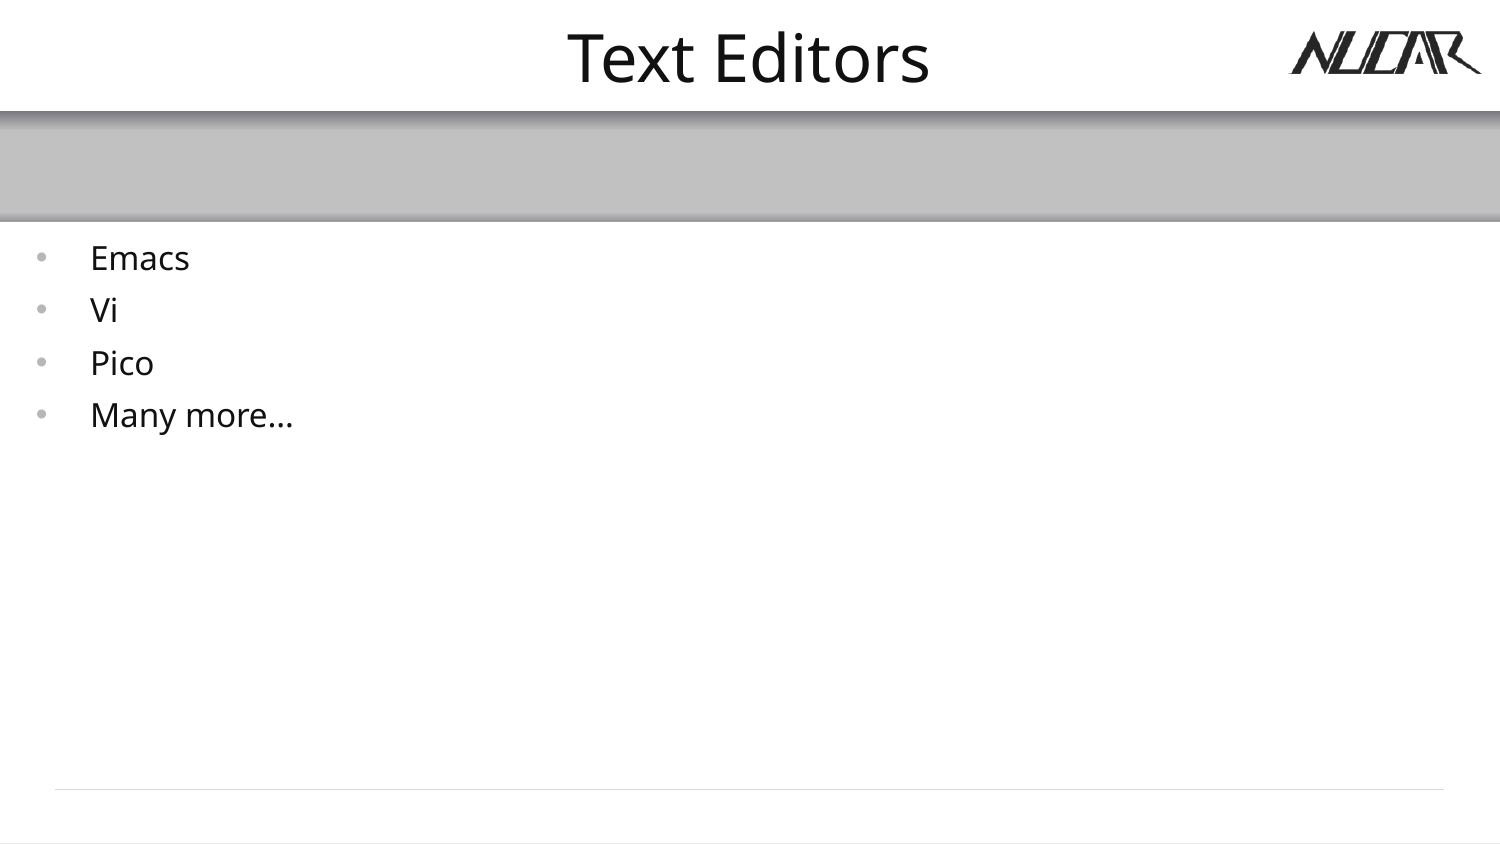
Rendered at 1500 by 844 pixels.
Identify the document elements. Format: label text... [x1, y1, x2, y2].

title Text Editors [97, 0, 1403, 111]
list Emacs Vi Pico Many more… [0, 221, 1500, 735]
